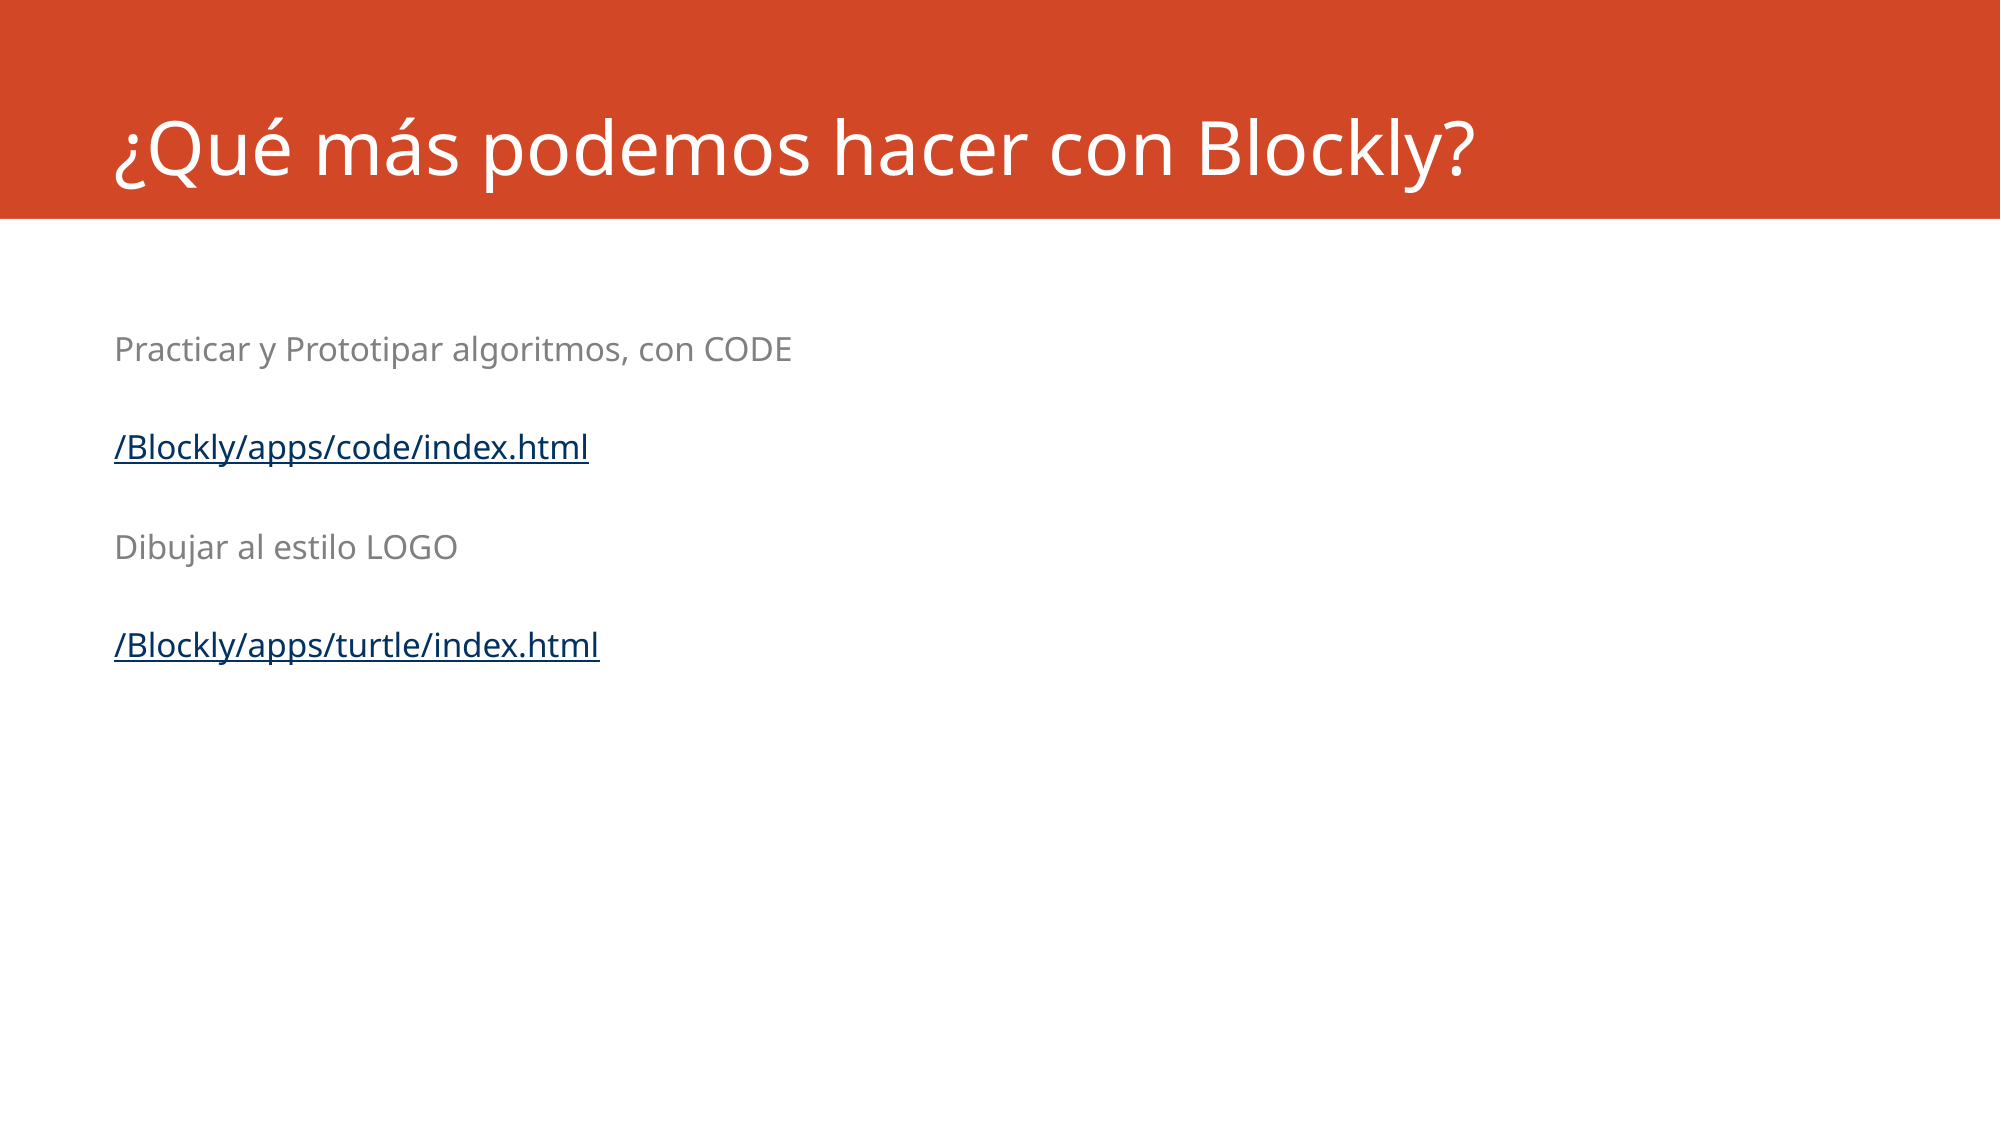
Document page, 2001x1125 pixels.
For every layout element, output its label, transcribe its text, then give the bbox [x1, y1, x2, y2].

title ¿Qué más podemos hacer con Blockly? [99, 0, 1863, 199]
list Practicar y Prototipar algoritmos, con CODE /Blockly/apps/code/index.html Dibujar al estilo LOGO /Blockly/apps/turtle/index.html [99, 301, 1588, 1015]
